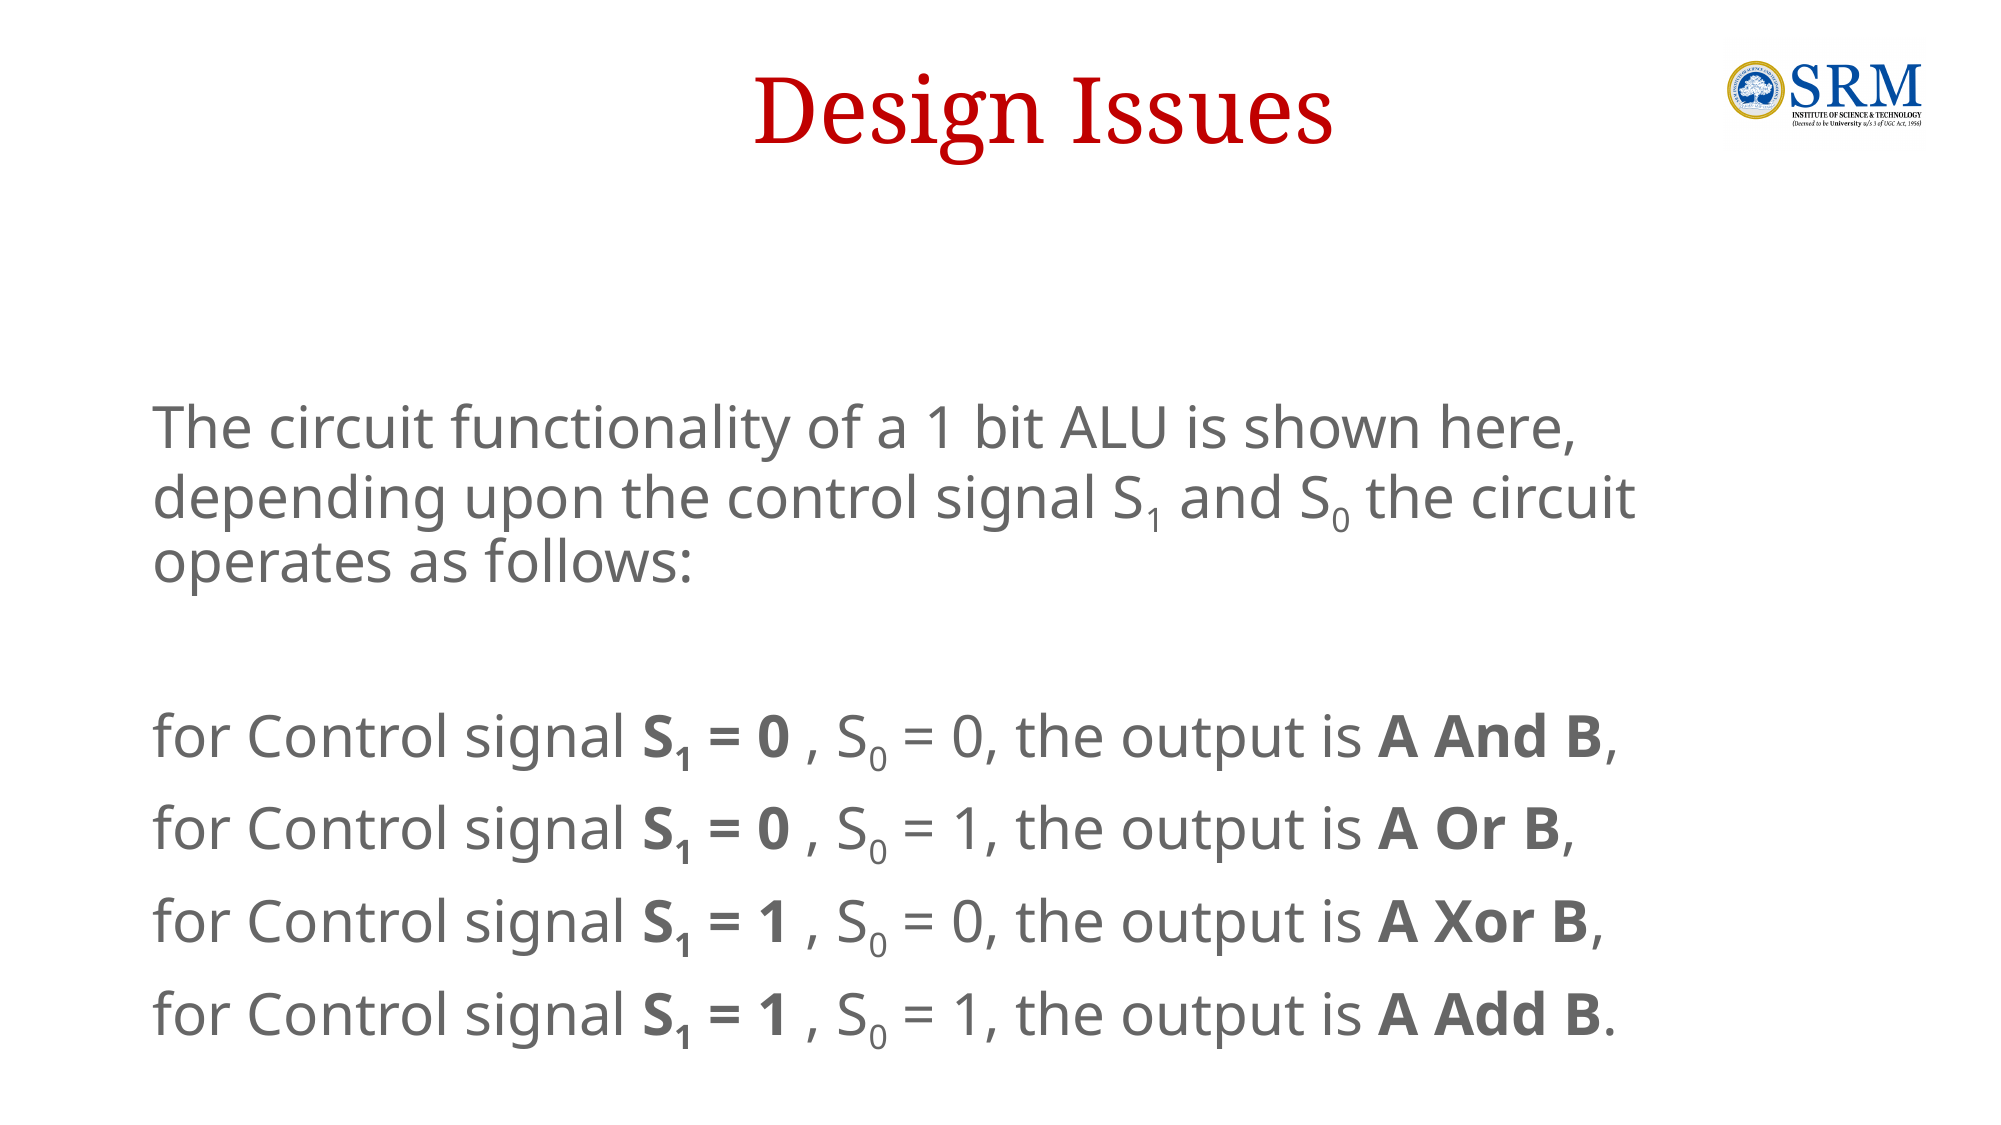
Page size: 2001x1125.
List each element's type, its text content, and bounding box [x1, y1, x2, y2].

title Design Issues [137, 59, 1863, 278]
picture [1723, 37, 1926, 151]
list The circuit functionality of a 1 bit ALU is shown here, depending upon the control signal S1 and S0 the circuit operates as follows: for Control signal S1 = 0 , S0 = 0, the output is A And B, for Control signal S1 = 0 , S0 = 1, the output is A Or B, for Control signal S1 = 1 , S0 = 0, the output is A Xor B, for Control signal S1 = 1 , S0 = 1, the output is A Add B. [137, 299, 1863, 1014]
